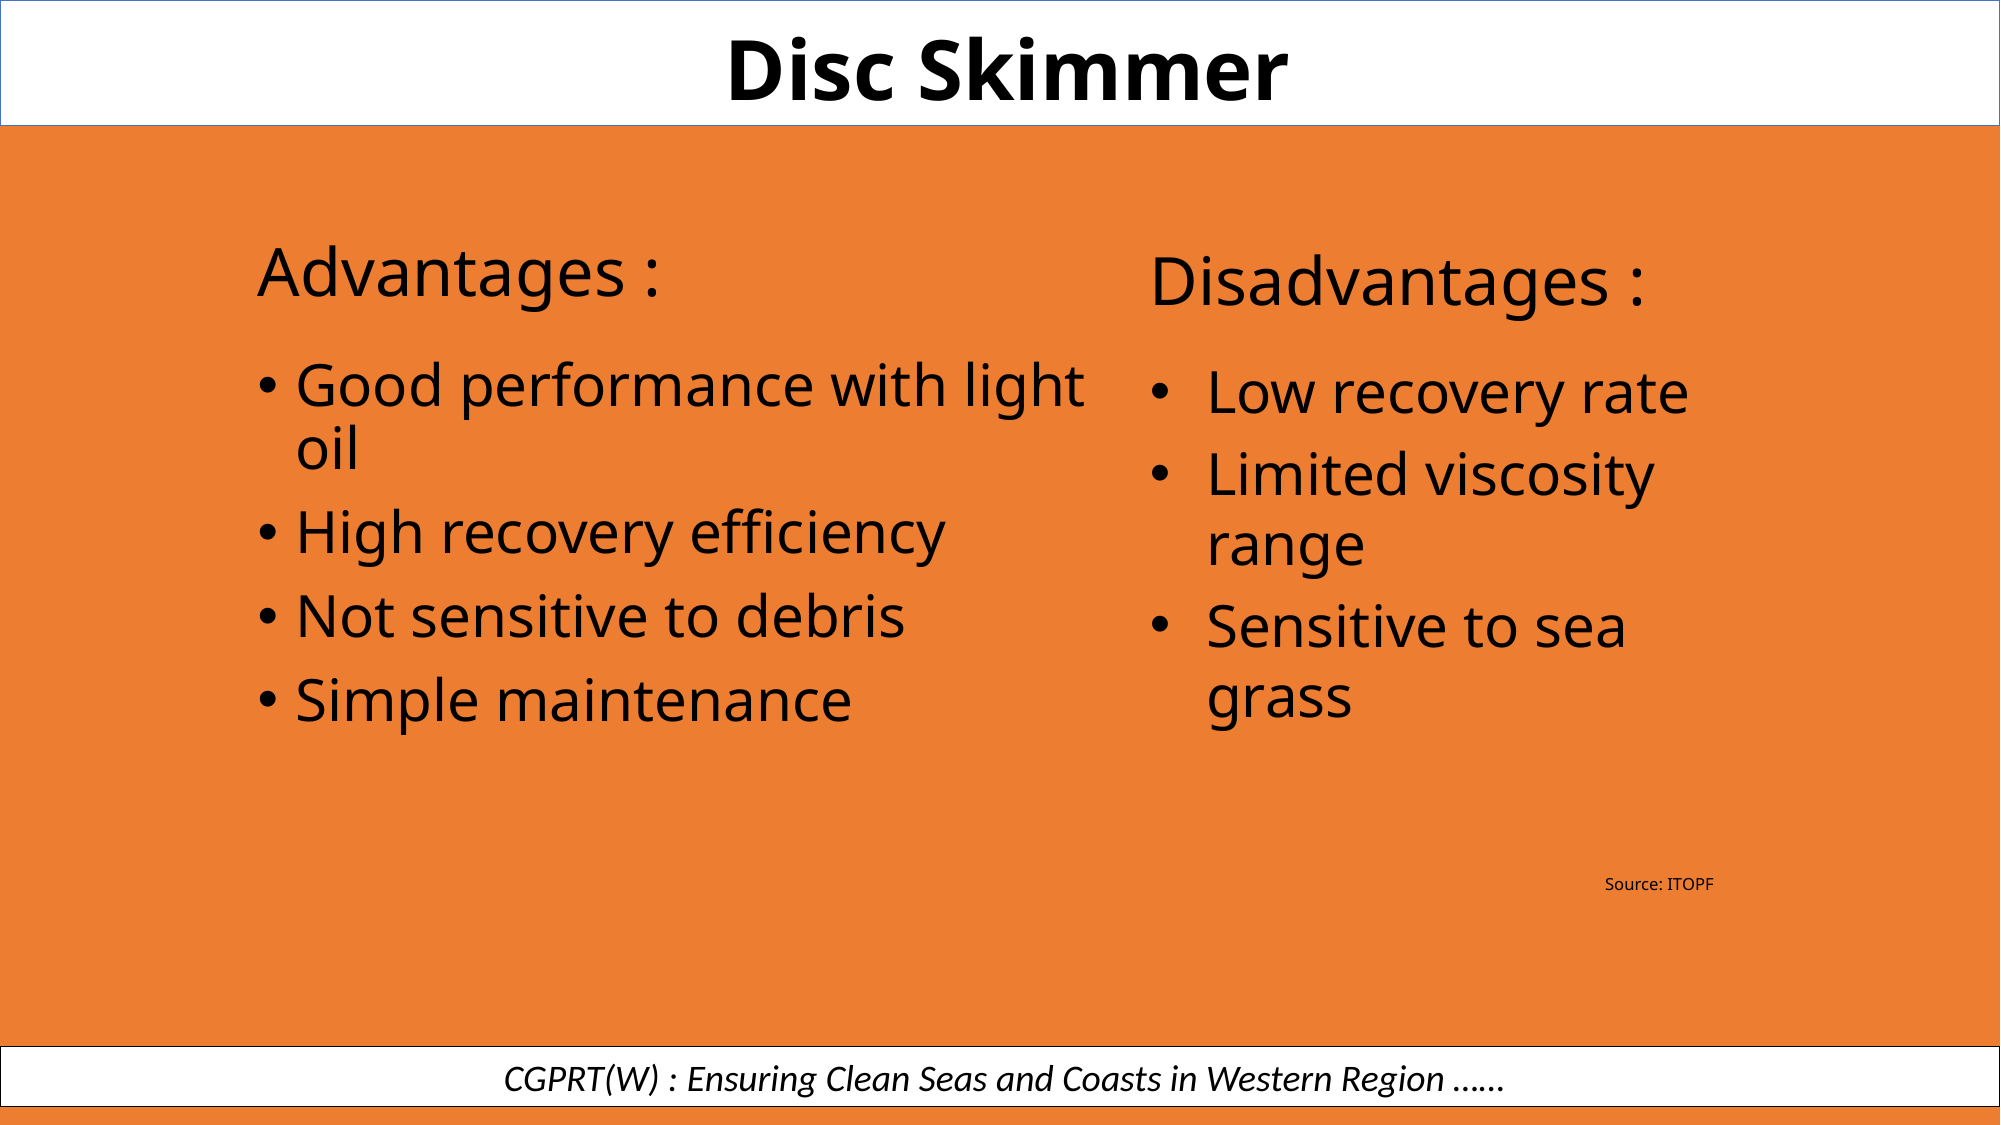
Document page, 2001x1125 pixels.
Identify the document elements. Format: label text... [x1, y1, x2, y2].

text_box CGPRT(W) : Ensuring Clean Seas and Coasts in Western Region …… [0, 1046, 2000, 1107]
text_box Disadvantages : Low recovery rate Limited viscosity range Sensitive to sea grass [1135, 231, 1798, 974]
text_box [0, 0, 2000, 126]
text_box Advantages : Good performance with light oil High recovery efficiency Not sensitive to debris Simple maintenance [243, 231, 1135, 974]
text_box Disc Skimmer [74, 21, 1941, 114]
